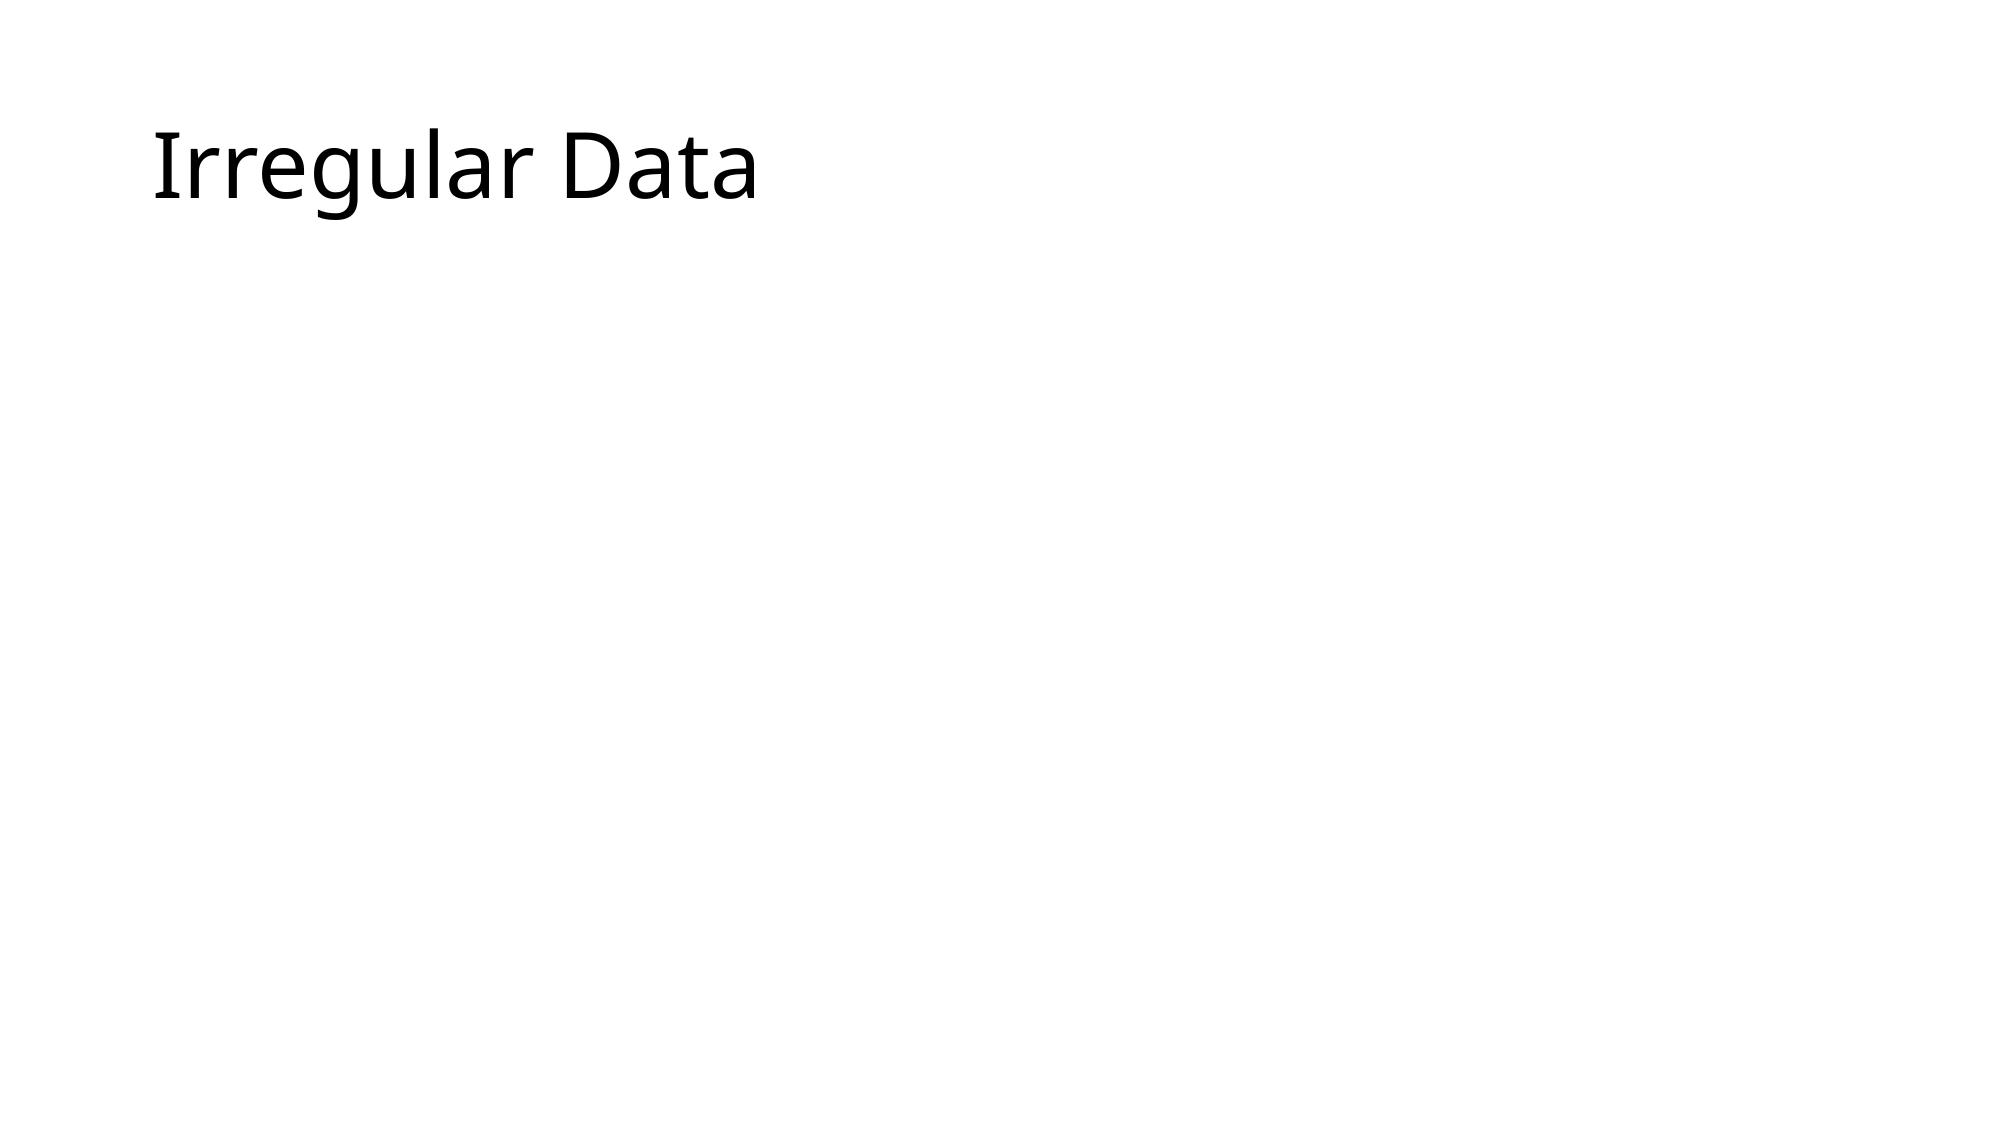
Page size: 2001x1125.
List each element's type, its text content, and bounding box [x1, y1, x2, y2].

title Irregular Data [137, 59, 1863, 278]
